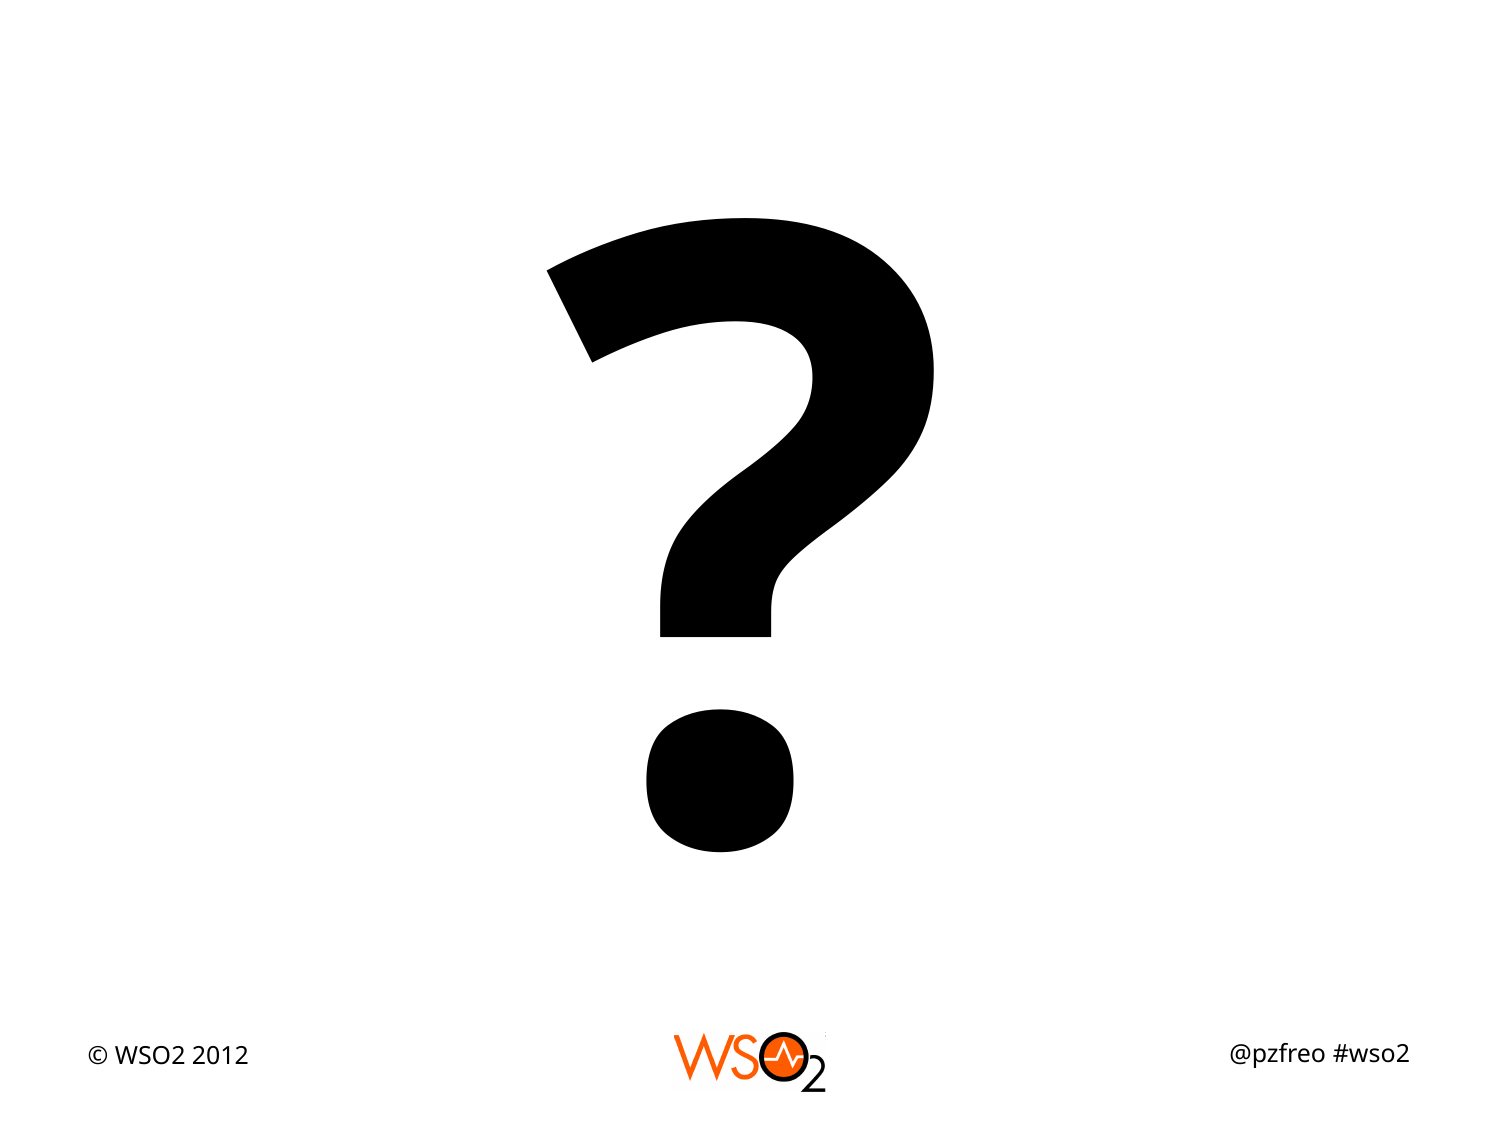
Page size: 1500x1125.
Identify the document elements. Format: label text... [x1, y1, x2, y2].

title ? [75, 45, 1425, 951]
picture [674, 1032, 826, 1092]
